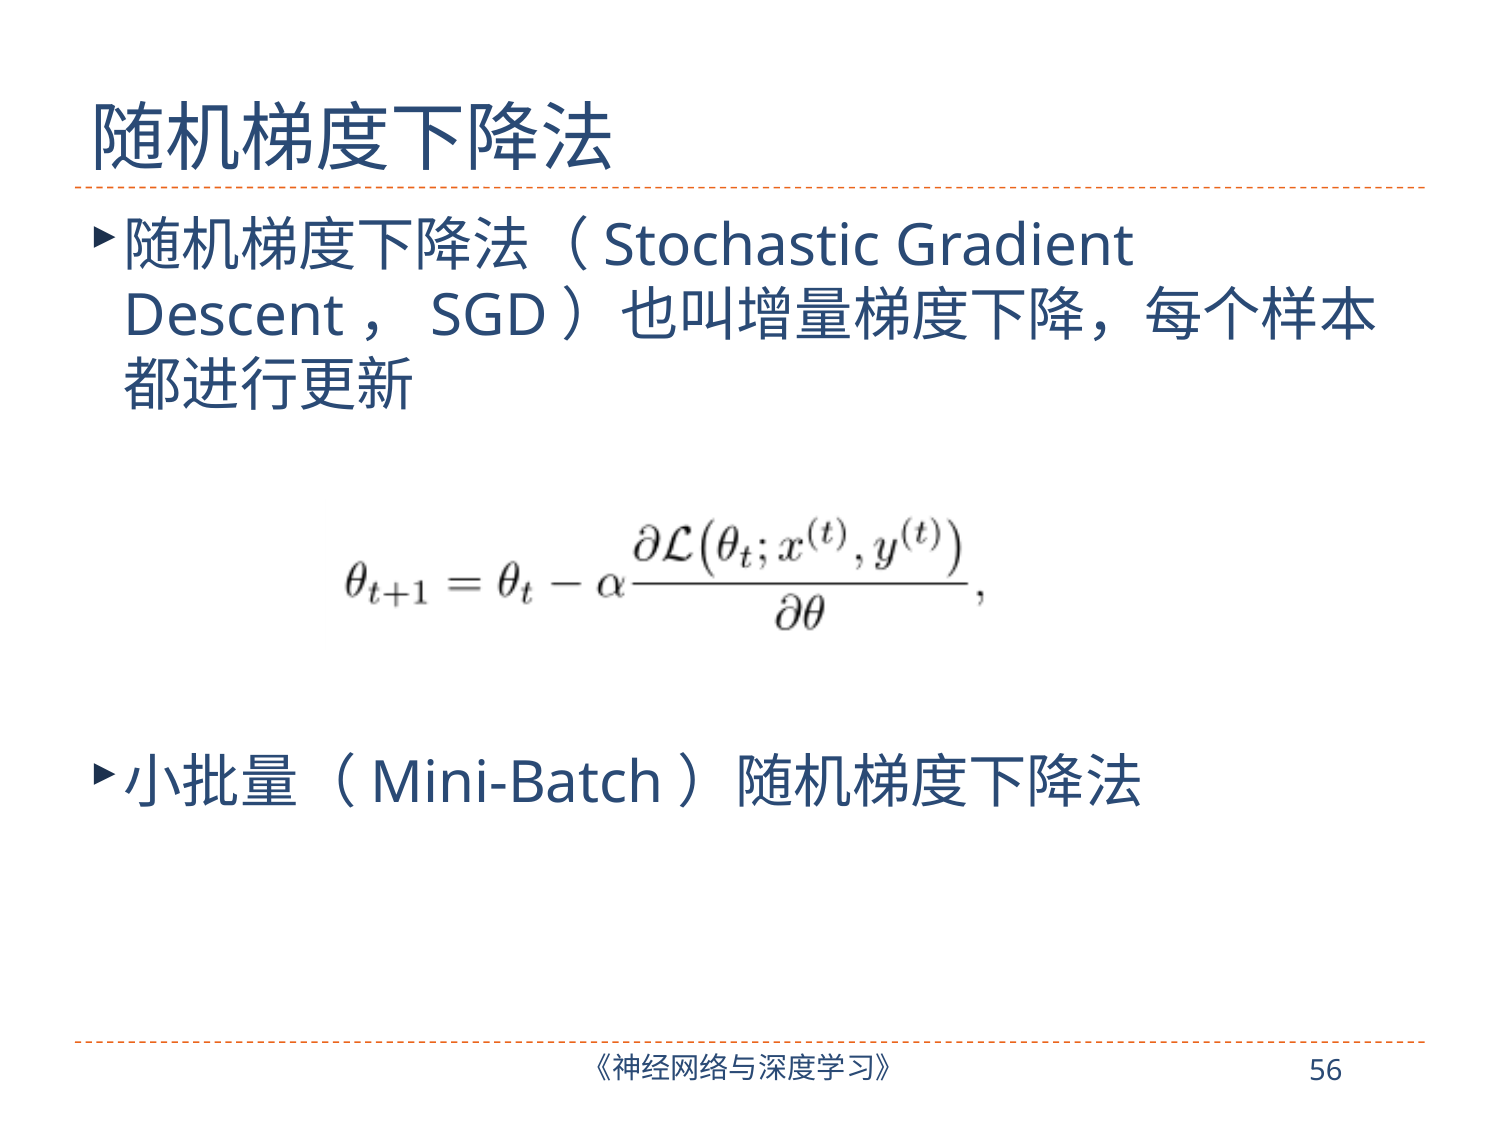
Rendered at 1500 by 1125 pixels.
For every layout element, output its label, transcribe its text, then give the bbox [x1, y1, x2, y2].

list 随机梯度下降法（Stochastic Gradient Descent，SGD）也叫增量梯度下降，每个样本都进行更新 小批量（Mini-Batch）随机梯度下降法 [75, 200, 1425, 1010]
picture [324, 499, 1018, 651]
title 随机梯度下降法 [75, 24, 1425, 188]
